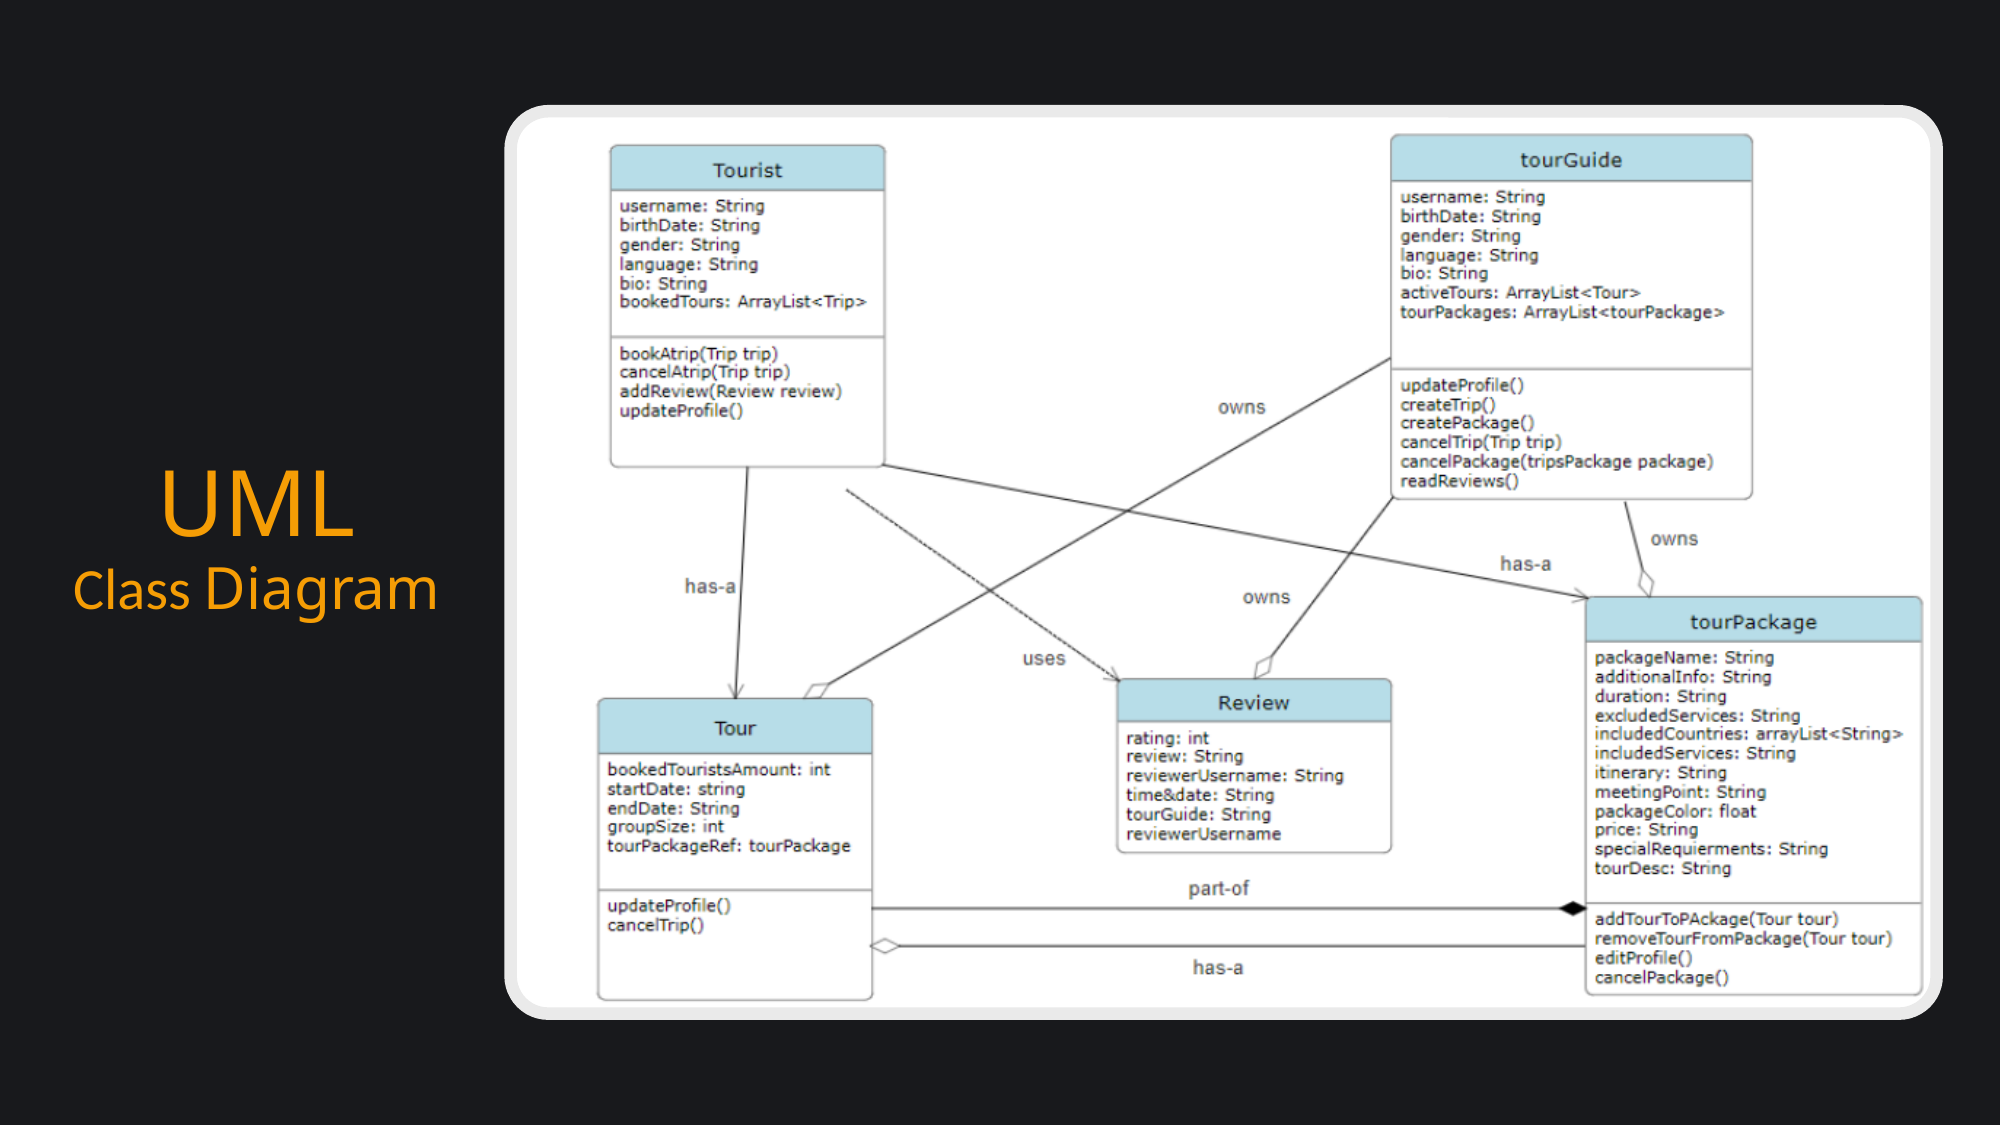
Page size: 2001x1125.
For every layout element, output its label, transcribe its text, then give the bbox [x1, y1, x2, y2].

picture [510, 111, 1937, 1014]
text_box UML [84, 398, 429, 616]
text_box Class Diagram [0, 543, 504, 629]
